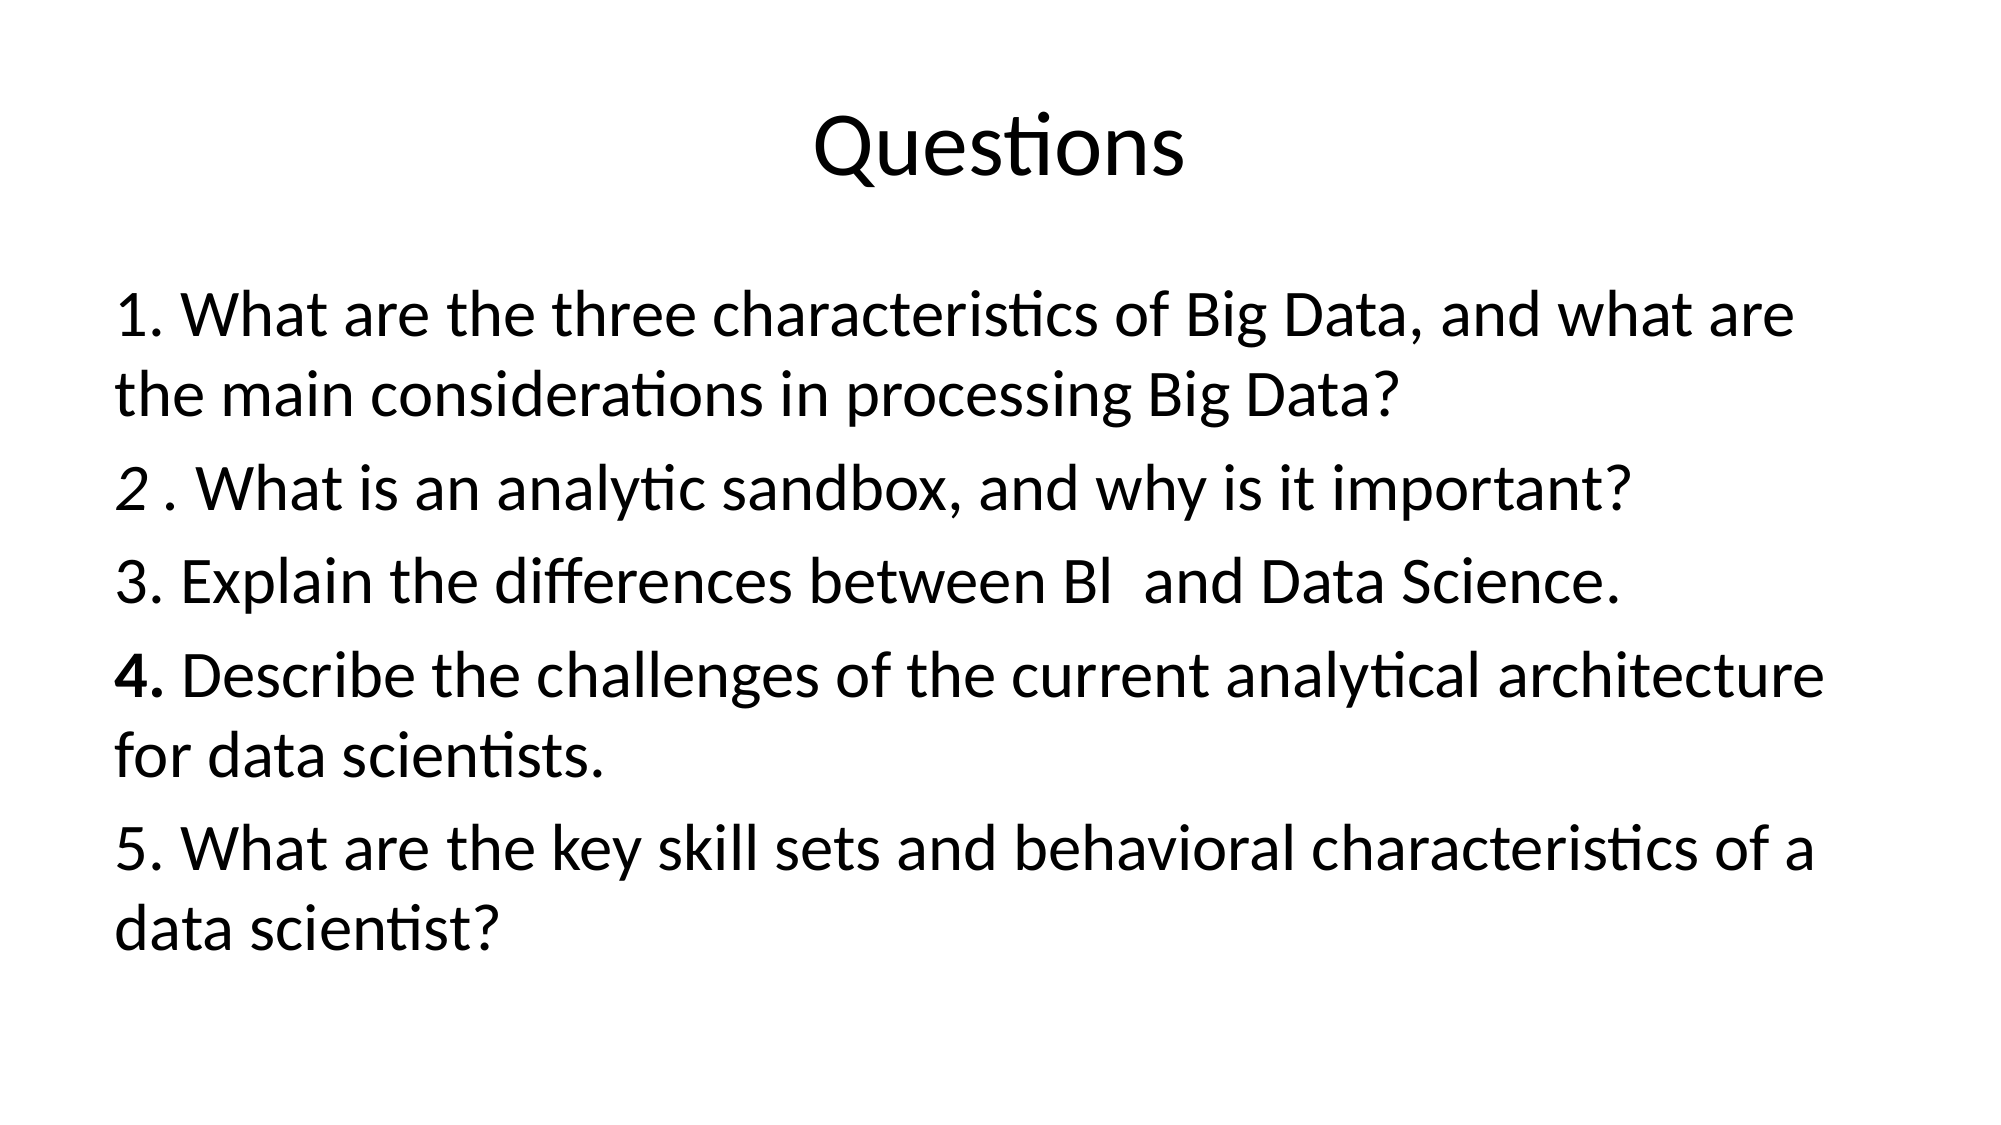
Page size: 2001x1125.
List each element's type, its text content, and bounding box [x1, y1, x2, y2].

title Questions [99, 45, 1900, 233]
list 1. What are the three characteristics of Big Data, and what are the main considerations in processing Big Data? 2 . What is an analytic sandbox, and why is it important? 3. Explain the differences between Bl and Data Science. 4. Describe the challenges of the current analytical architecture for data scientists. 5. What are the key skill sets and behavioral characteristics of a data scientist? [99, 262, 1900, 1005]
